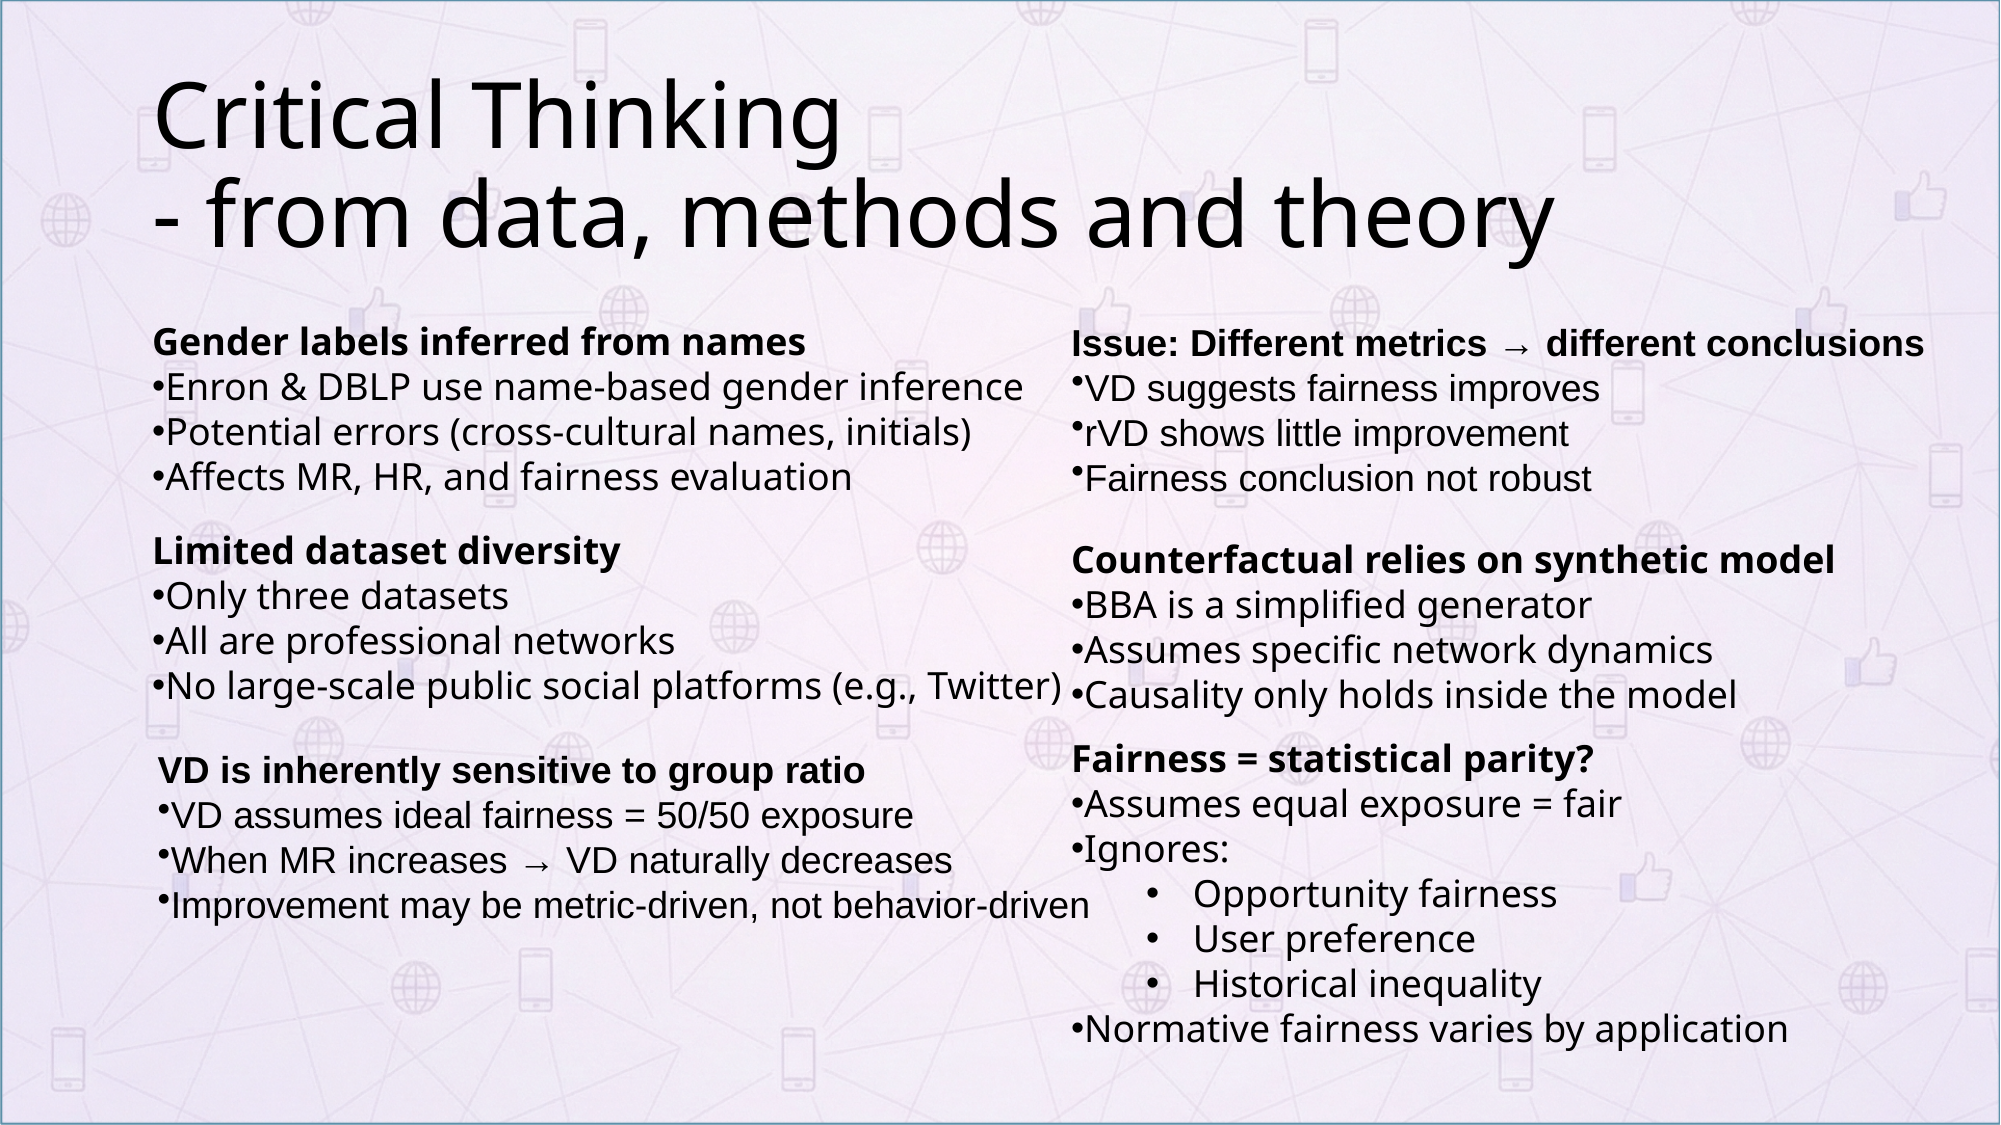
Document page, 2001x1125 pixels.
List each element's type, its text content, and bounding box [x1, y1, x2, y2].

text_box Counterfactual relies on synthetic model BBA is a simplified generator Assumes specific network dynamics Causality only holds inside the model [1056, 528, 2000, 724]
text_box Limited dataset diversity Only three datasets All are professional networks No large-scale public social platforms (e.g., Twitter) [137, 519, 1056, 714]
text_box Gender labels inferred from names Enron & DBLP use name-based gender inference Potential errors (cross-cultural names, initials) Affects MR, HR, and fairness evaluation [137, 310, 1056, 506]
text_box Issue: Different metrics → different conclusions VD suggests fairness improves rVD shows little improvement Fairness conclusion not robust [1056, 310, 2000, 528]
text_box VD is inherently sensitive to group ratio VD assumes ideal fairness = 50/50 exposure When MR increases → VD naturally decreases Improvement may be metric-driven, not behavior-driven [142, 738, 1056, 979]
text_box Fairness = statistical parity? Assumes equal exposure = fair Ignores: Opportunity fairness User preference Historical inequality Normative fairness varies by application [1056, 727, 1863, 1058]
title Critical Thinking - from data, methods and theory [137, 59, 1863, 278]
